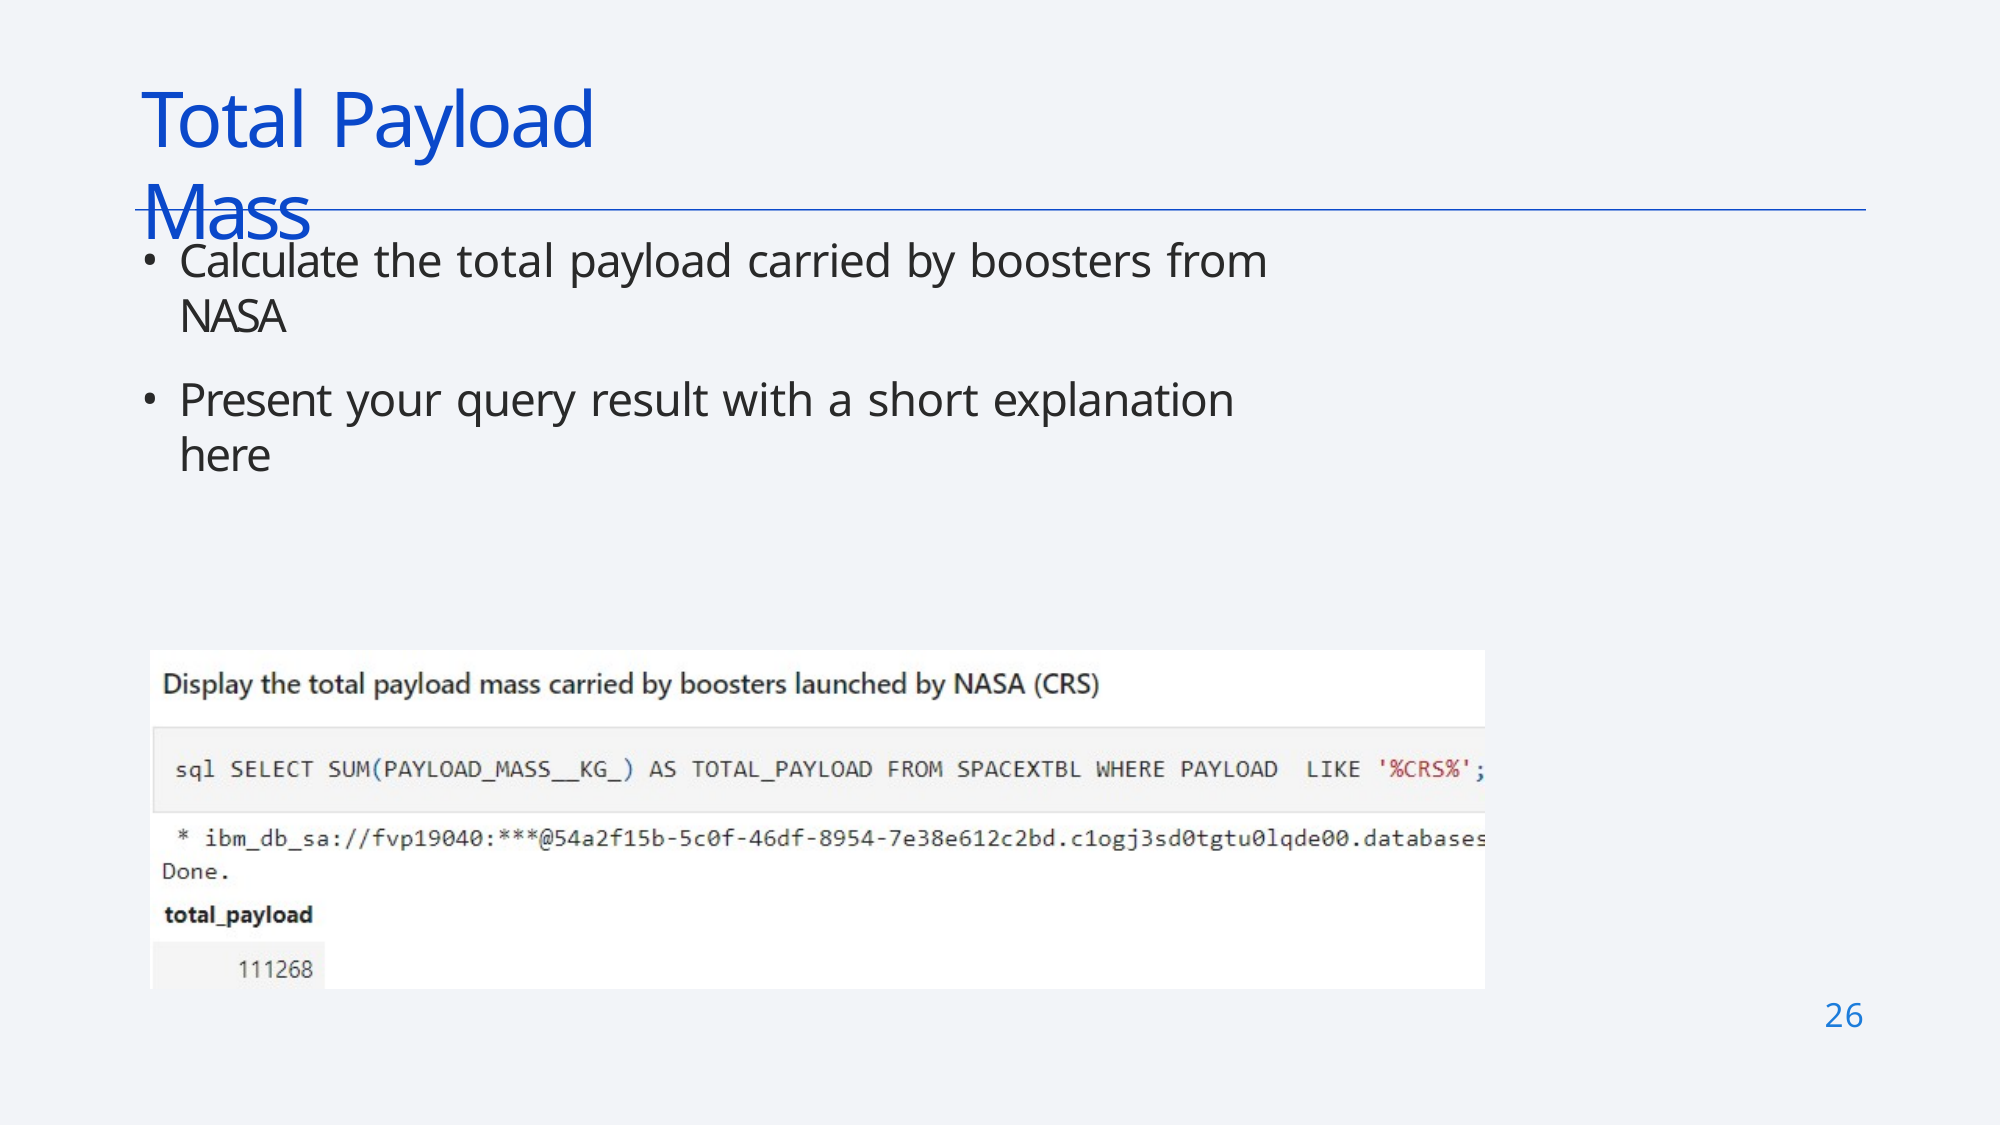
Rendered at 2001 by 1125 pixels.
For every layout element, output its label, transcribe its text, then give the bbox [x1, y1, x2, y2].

slide_number 26 [1818, 1001, 1871, 1125]
text_box Calculate the total payload carried by boosters from NASA Present your query result with a short explanation here [139, 199, 1323, 481]
title Total Payload Mass [139, 68, 777, 259]
picture [0, 0, 2000, 1125]
